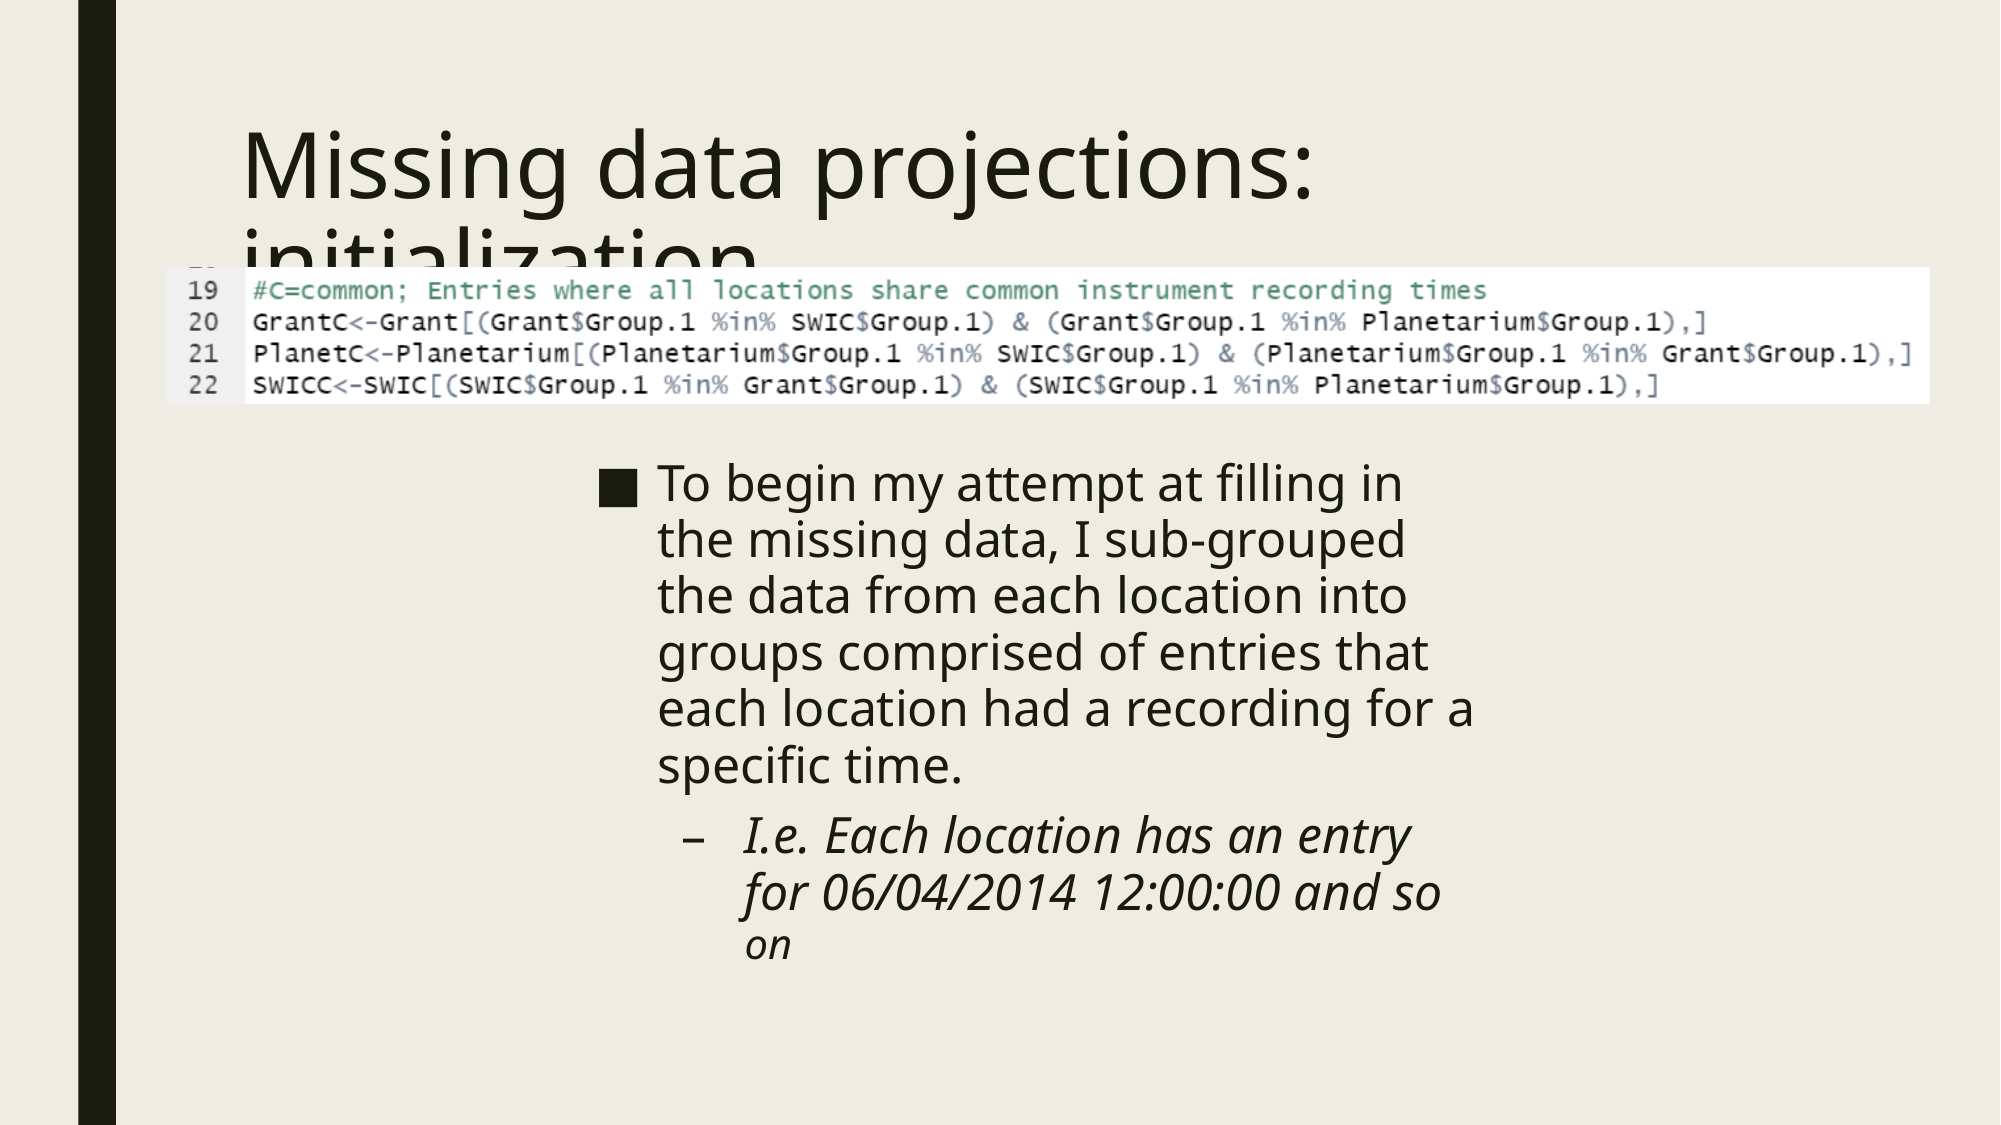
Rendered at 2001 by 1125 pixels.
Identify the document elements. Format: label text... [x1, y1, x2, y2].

list To begin my attempt at filling in the missing data, I sub-grouped the data from each location into groups comprised of entries that each location had a recording for a specific time. I.e. Each location has an entry for 06/04/2014 12:00:00 and so on [579, 448, 1500, 999]
title Missing data projections: initialization [225, 112, 1800, 267]
picture [167, 267, 1930, 404]
